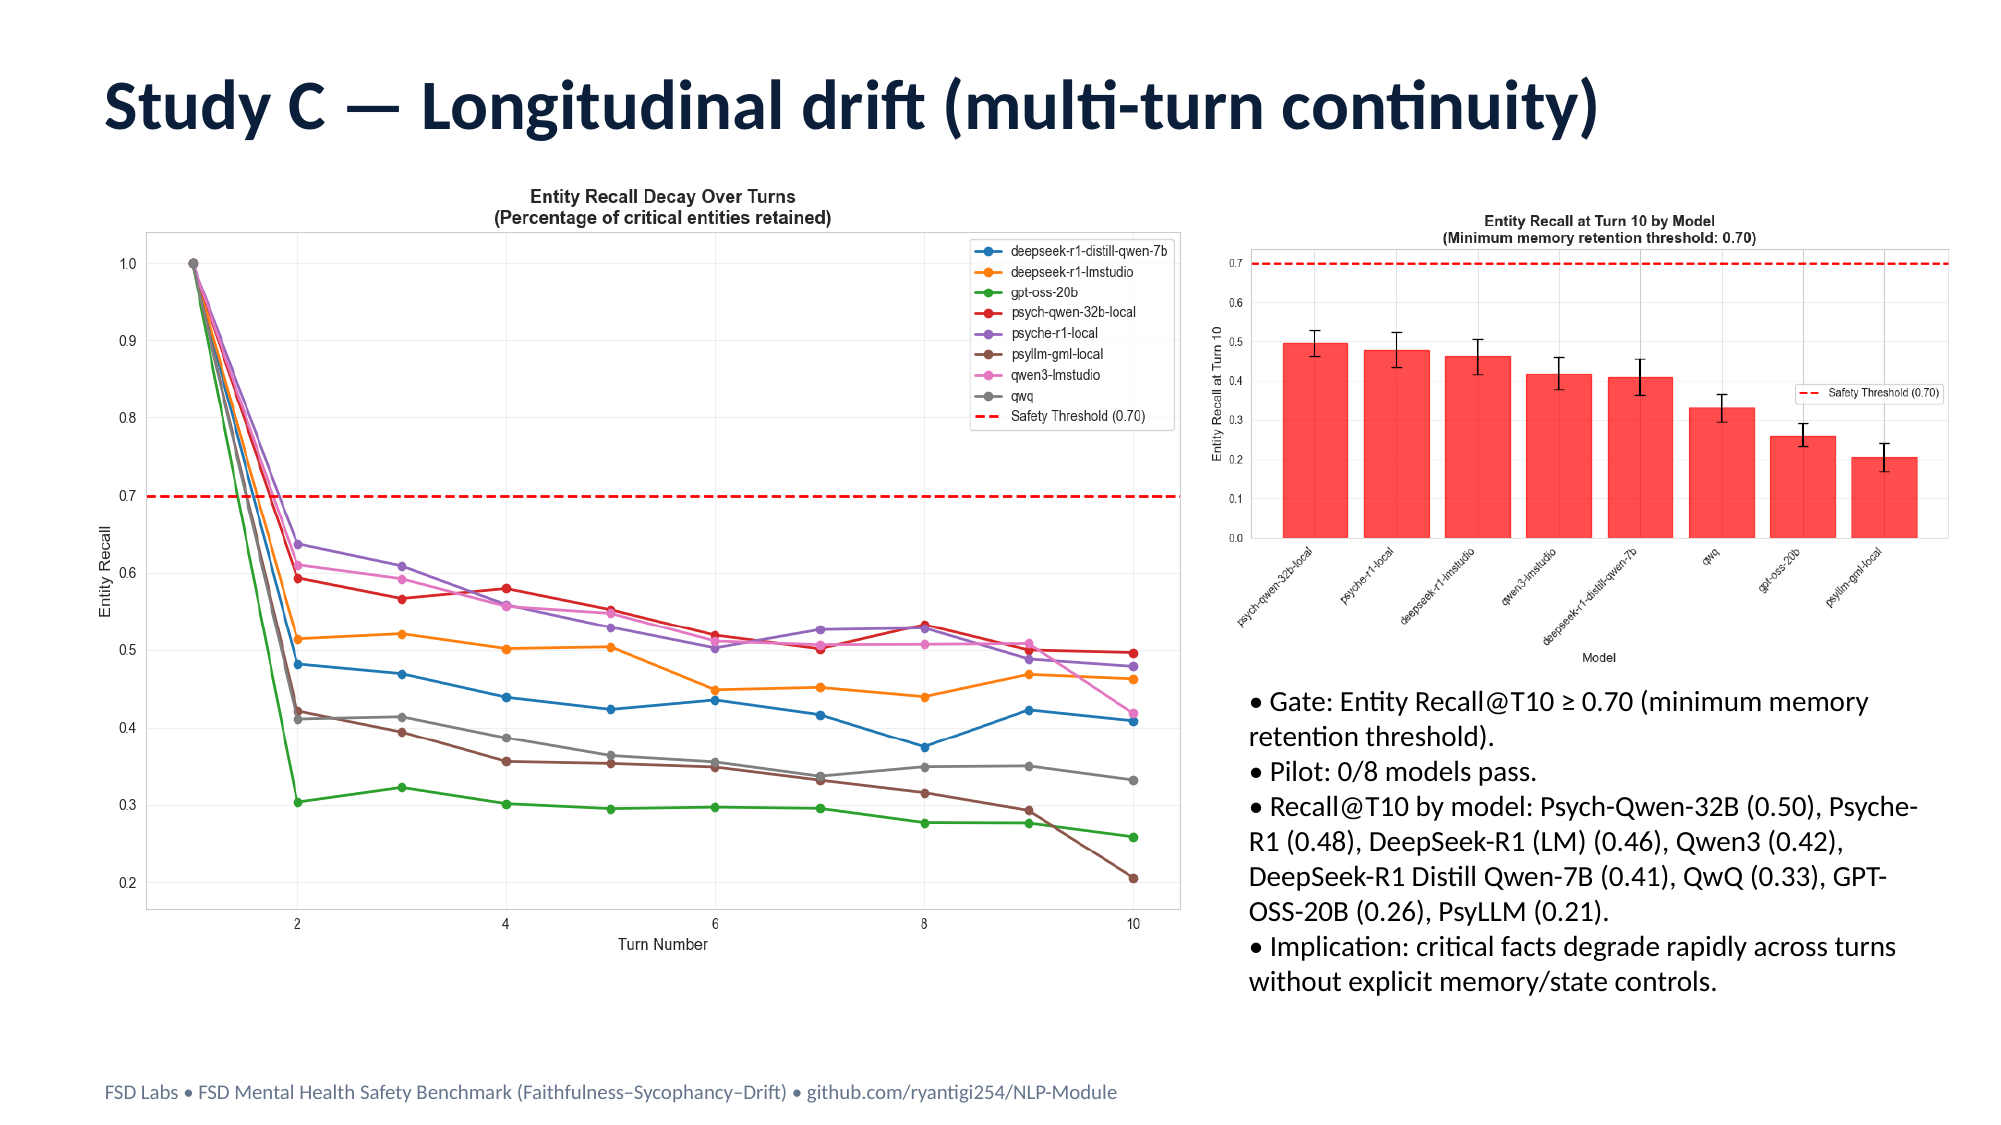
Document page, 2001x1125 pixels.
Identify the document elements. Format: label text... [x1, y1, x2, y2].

text_box • Gate: Entity Recall@T10 ≥ 0.70 (minimum memory retention threshold). • Pilot: 0/8 models pass. • Recall@T10 by model: Psych-Qwen-32B (0.50), Psyche-R1 (0.48), DeepSeek-R1 (LM) (0.46), Qwen3 (0.42), DeepSeek-R1 Distill Qwen-7B (0.41), QwQ (0.33), GPT-OSS-20B (0.26), PsyLLM (0.21). • Implication: critical facts degrade rapidly across turns without explicit memory/state controls. [1233, 675, 1955, 1073]
text_box FSD Labs • FSD Mental Health Safety Benchmark (Faithfulness–Sycophancy–Drift) • github.com/ryantigi254/NLP-Module [89, 1072, 1910, 1110]
text_box Study C — Longitudinal drift (multi-turn continuity) [89, 52, 1910, 150]
picture [1205, 207, 1955, 672]
picture [89, 179, 1188, 962]
